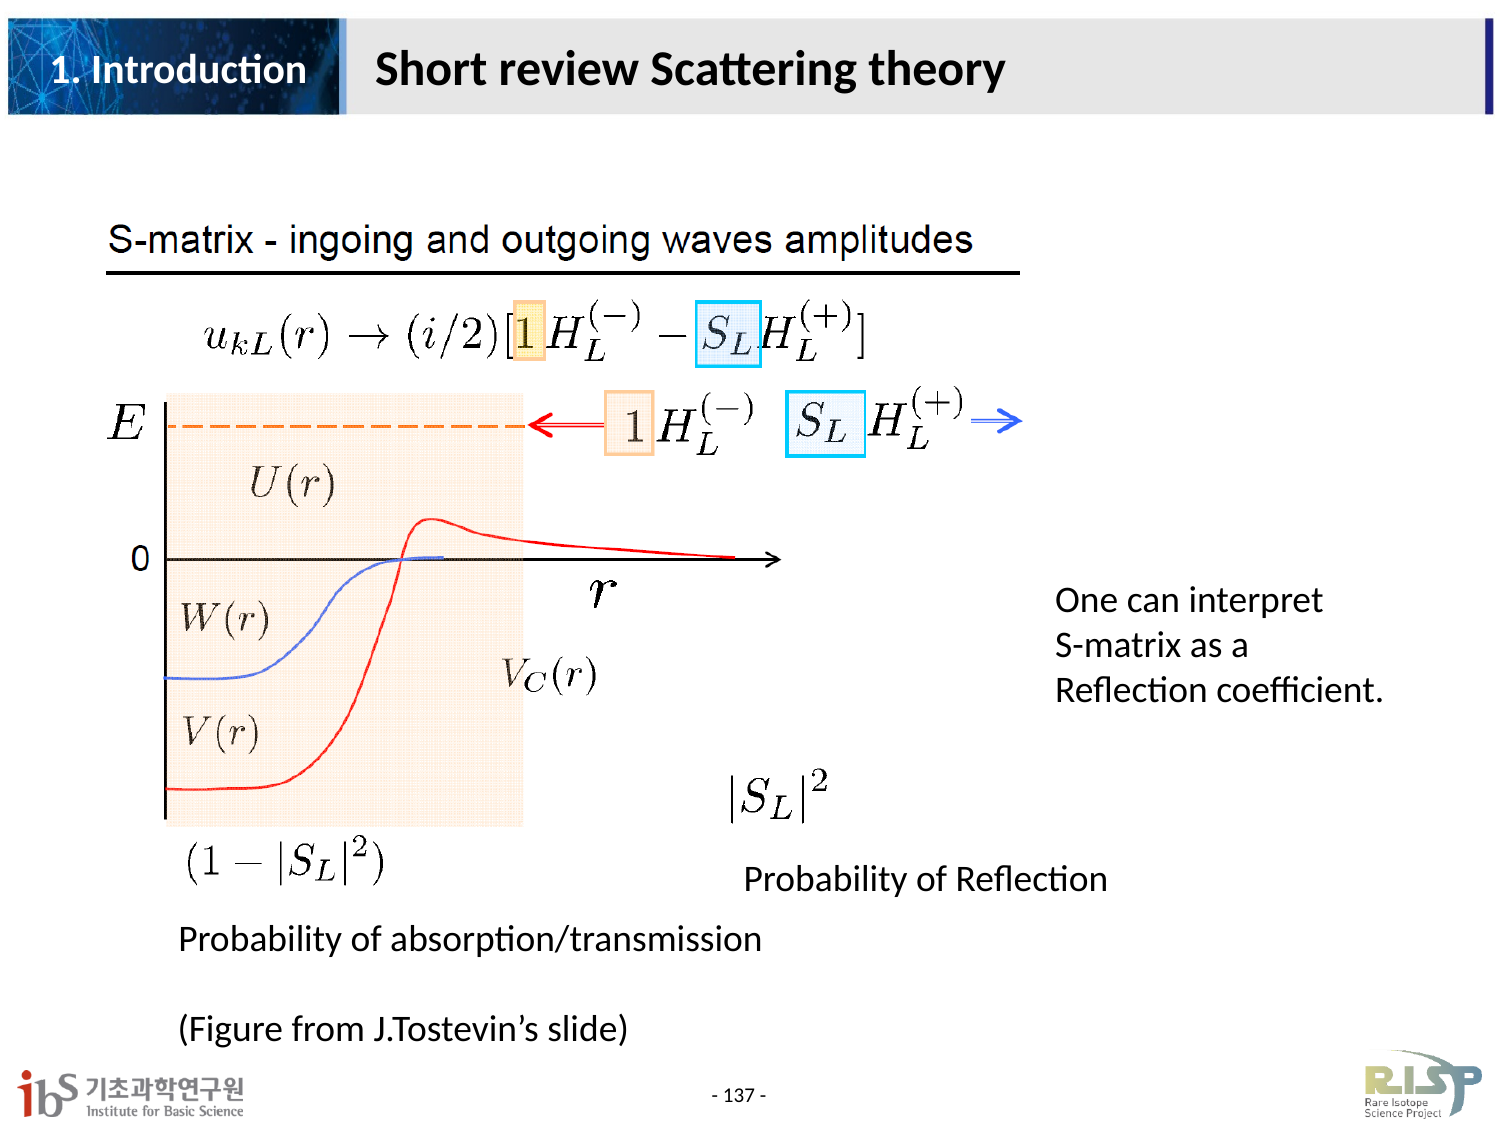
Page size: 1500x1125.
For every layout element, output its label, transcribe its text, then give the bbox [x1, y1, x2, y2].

text_box Probability of absorption/transmission [163, 908, 779, 967]
text_box One can interpret S-matrix as a Reflection coefficient. [1040, 567, 1400, 718]
picture [17, 1070, 243, 1117]
text_box Probability of Reflection [1039, 846, 1124, 907]
text_box (Figure from J.Tostevin’s slide) [162, 996, 645, 1056]
picture [1364, 1049, 1482, 1119]
picture [2, 10, 1500, 130]
picture [88, 217, 1039, 908]
